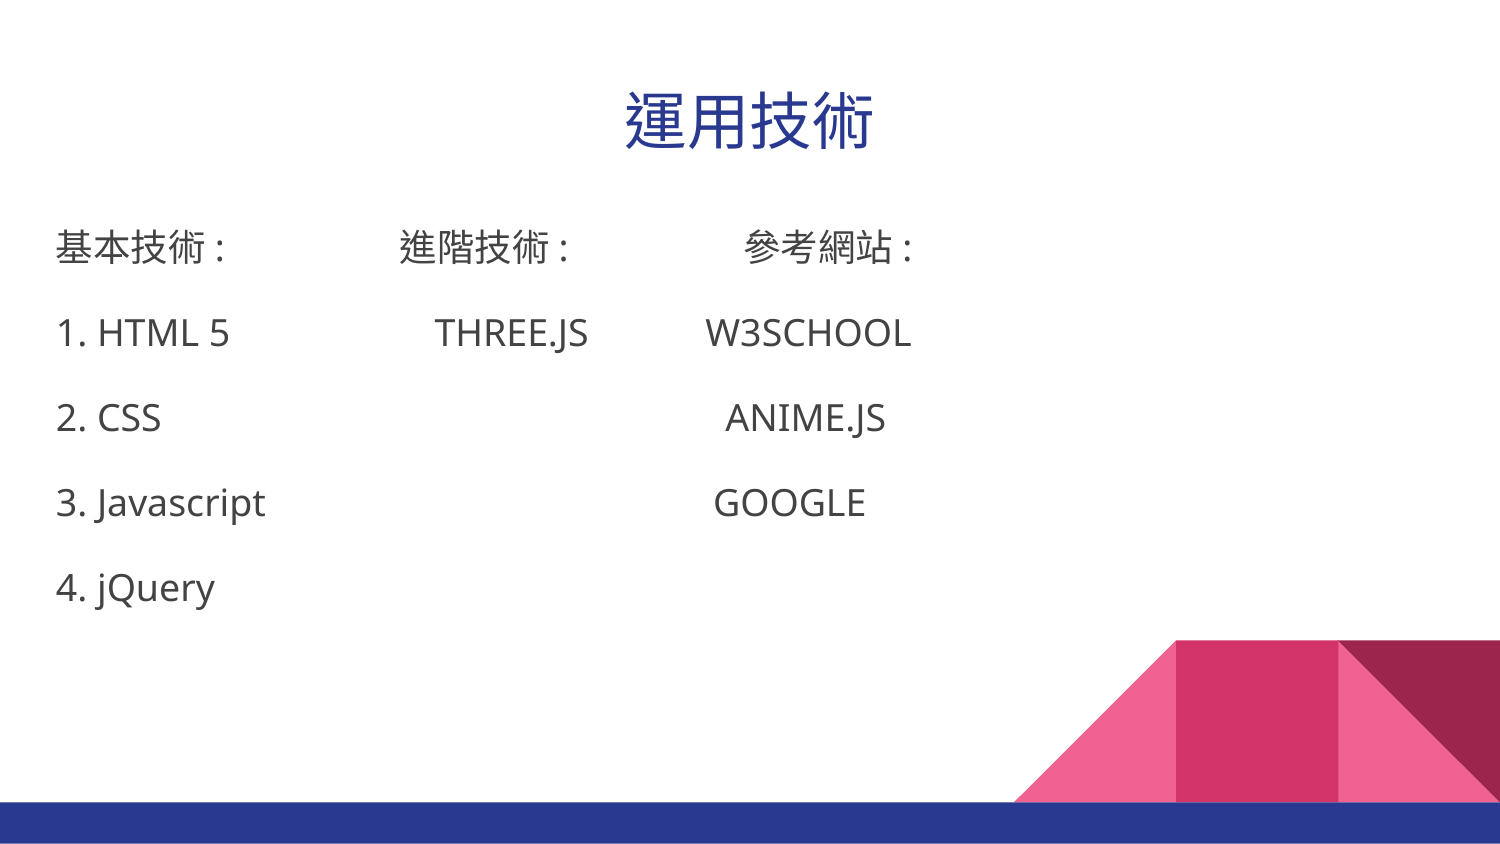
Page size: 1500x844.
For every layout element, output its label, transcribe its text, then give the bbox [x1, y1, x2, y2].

list 基本技術: 進階技術: 參考網站: 1. HTML 5 THREE.JS W3SCHOOL 2. CSS ANIME.JS 3. Javascript GOOGLE 4. jQuery [40, 201, 1439, 750]
title 運用技術 [51, 67, 1449, 167]
